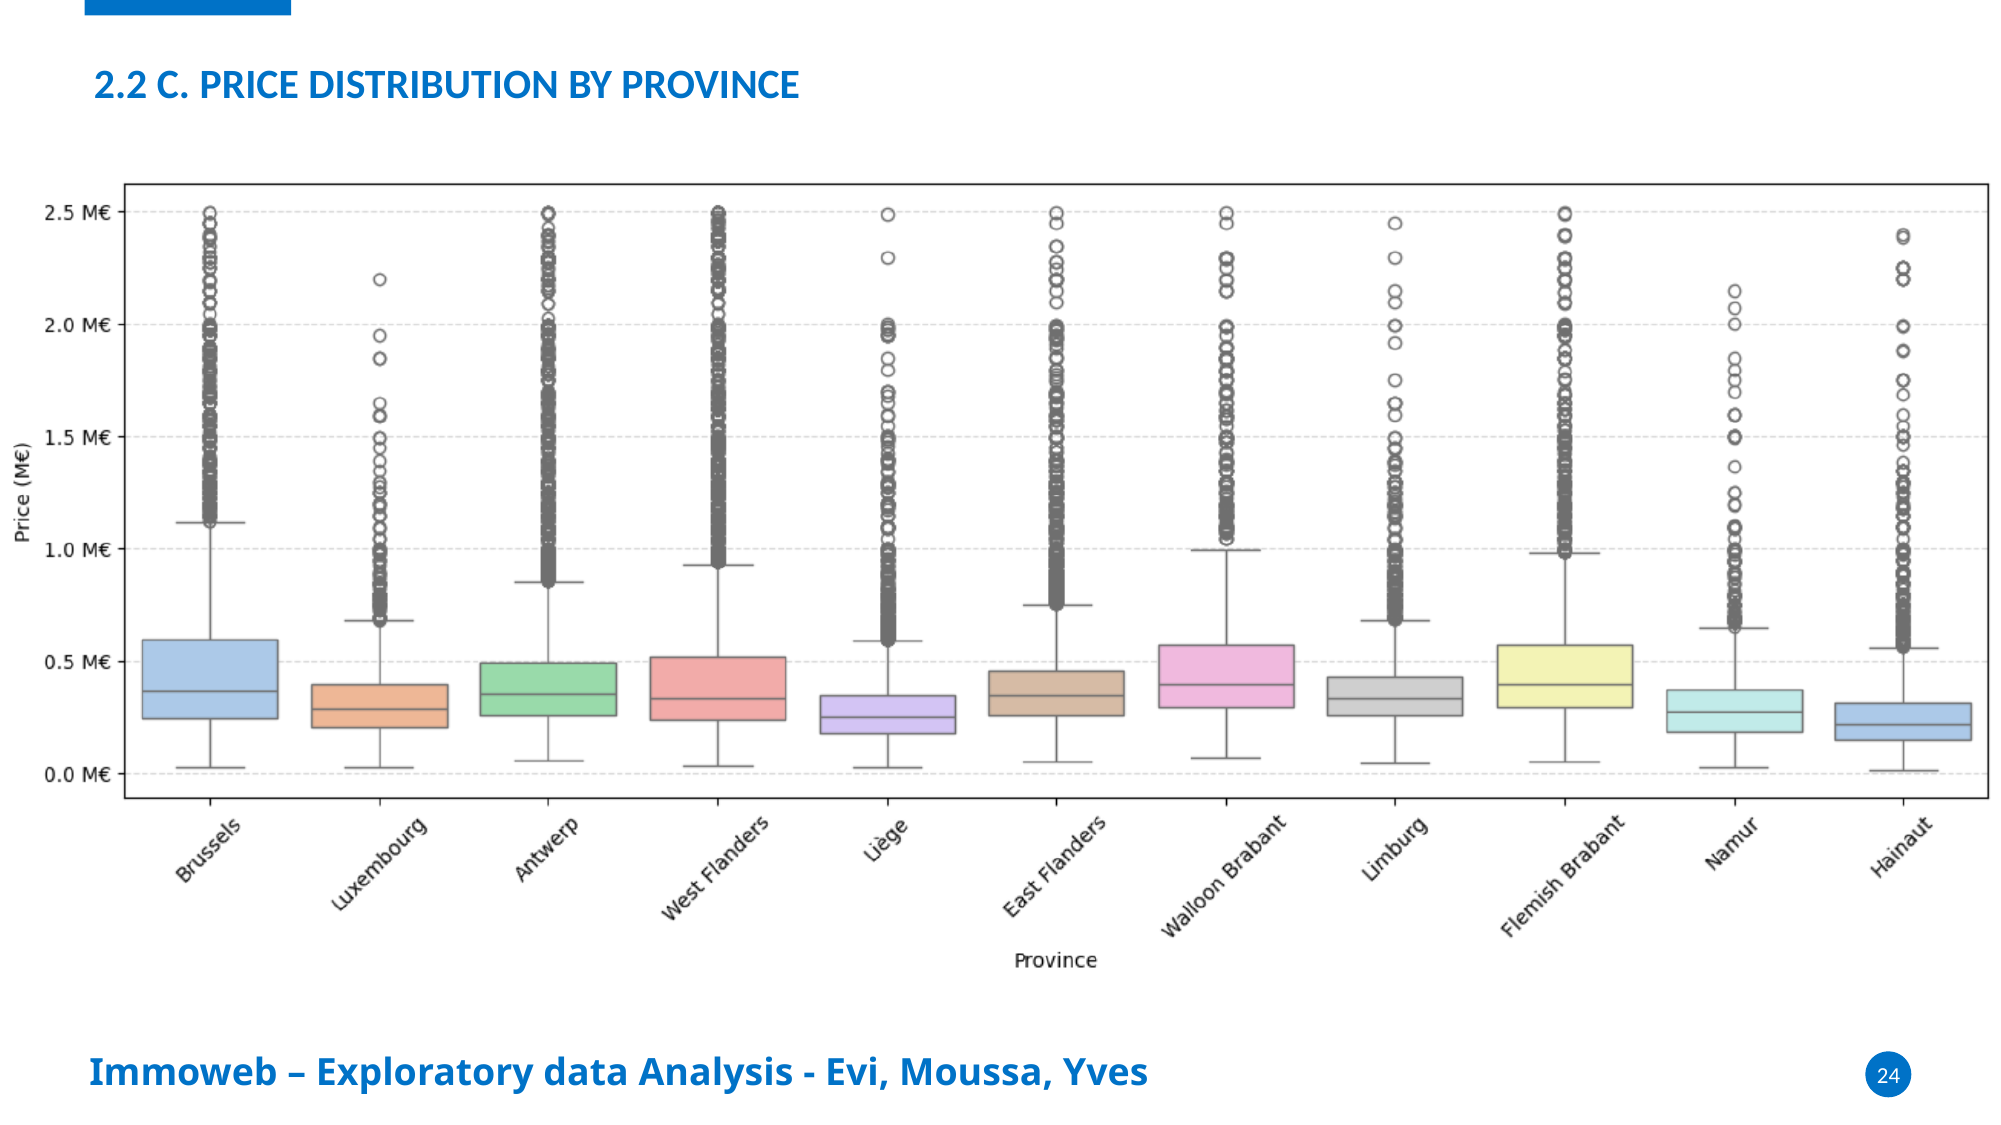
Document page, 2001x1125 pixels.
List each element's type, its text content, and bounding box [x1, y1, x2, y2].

title 2.2 C. Price distribution by Province [78, 0, 1922, 180]
picture [0, 180, 2000, 980]
